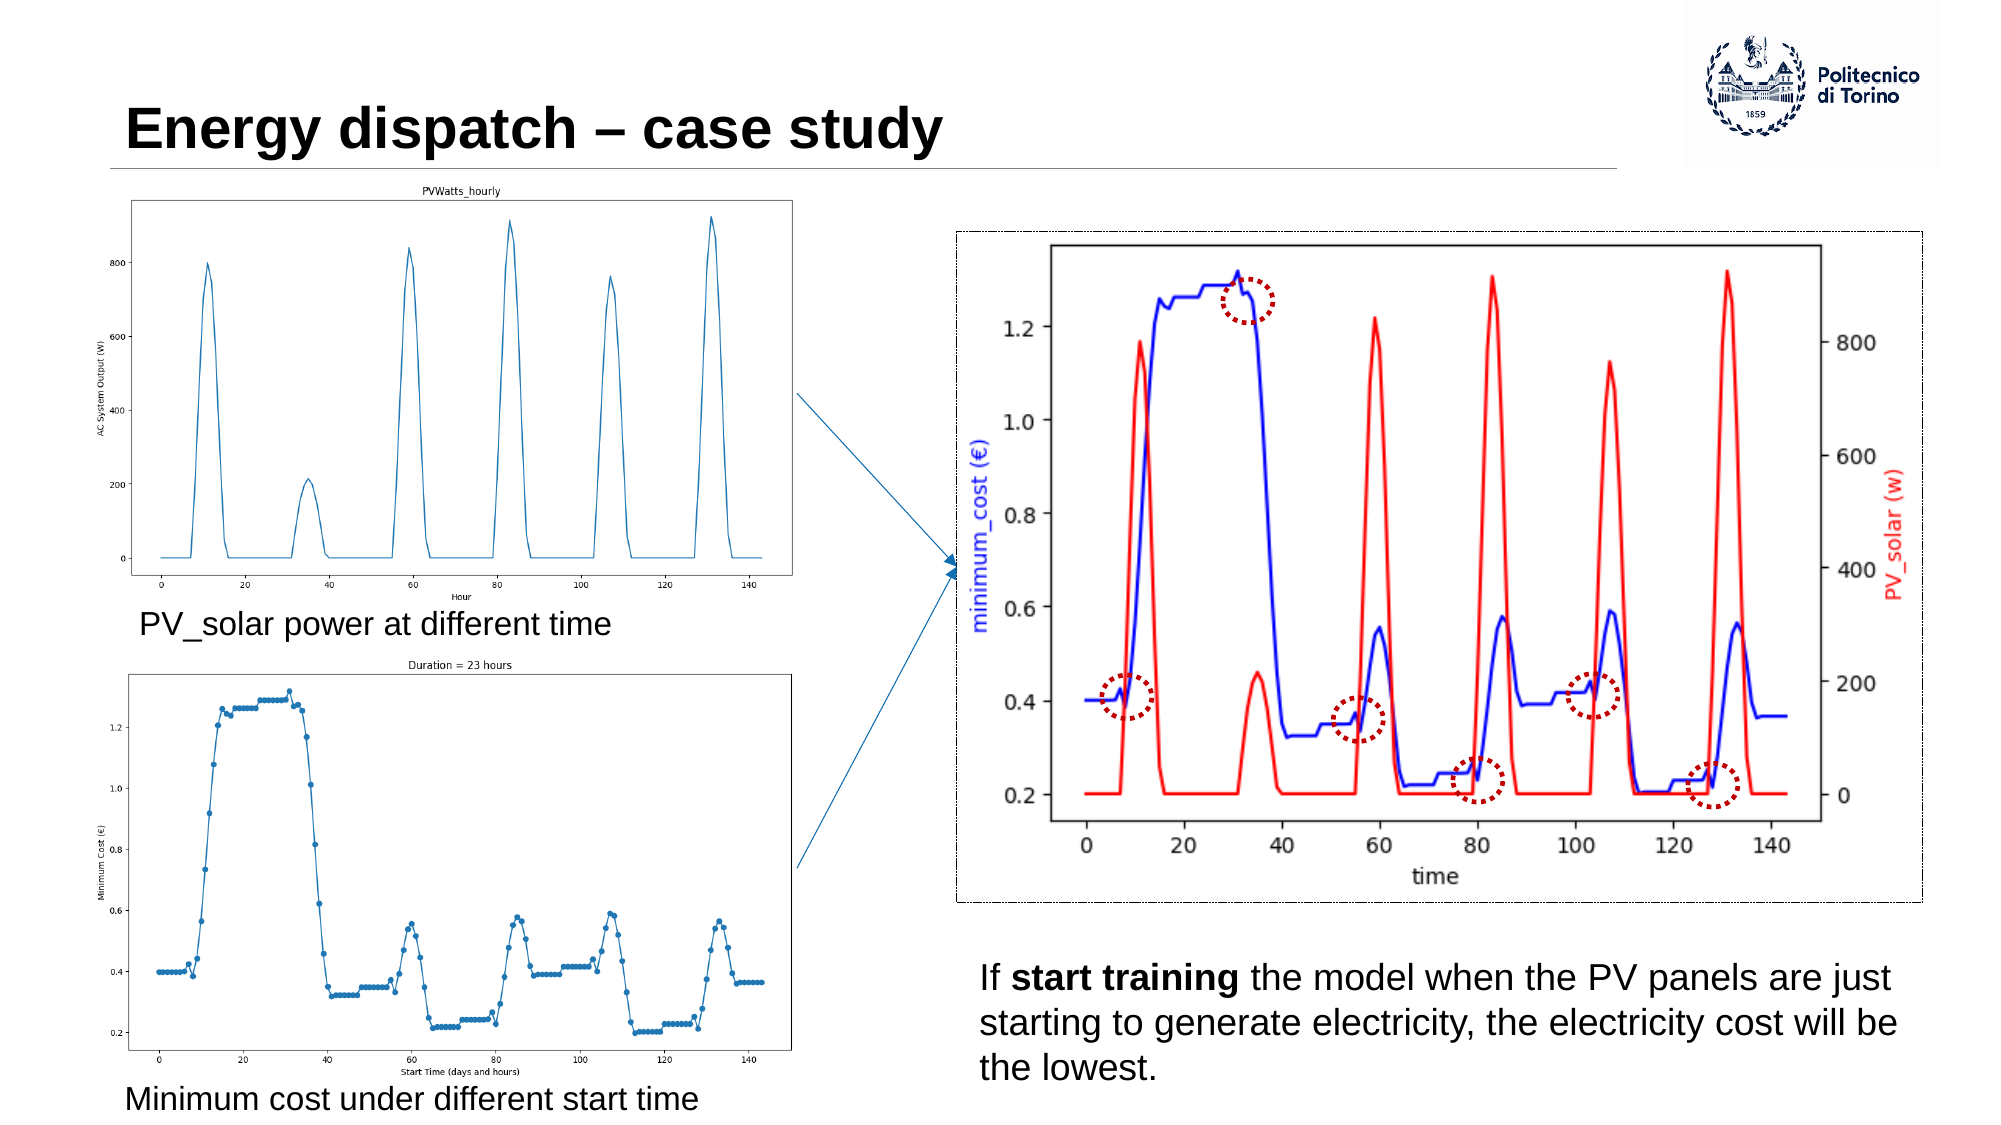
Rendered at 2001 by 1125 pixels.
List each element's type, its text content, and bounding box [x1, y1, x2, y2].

picture [91, 654, 797, 1082]
picture [1617, 0, 2000, 169]
text_box If start training the model when the PV panels are just starting to generate electricity, the electricity cost will be the lowest. [964, 945, 1965, 1095]
title Energy dispatch – case study [109, 0, 1617, 169]
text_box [796, 566, 957, 869]
text_box PV_solar power at different time [124, 607, 796, 650]
picture [956, 231, 1923, 903]
text_box Minimum cost under different start time [109, 1082, 797, 1125]
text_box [796, 393, 957, 566]
picture [91, 180, 797, 607]
